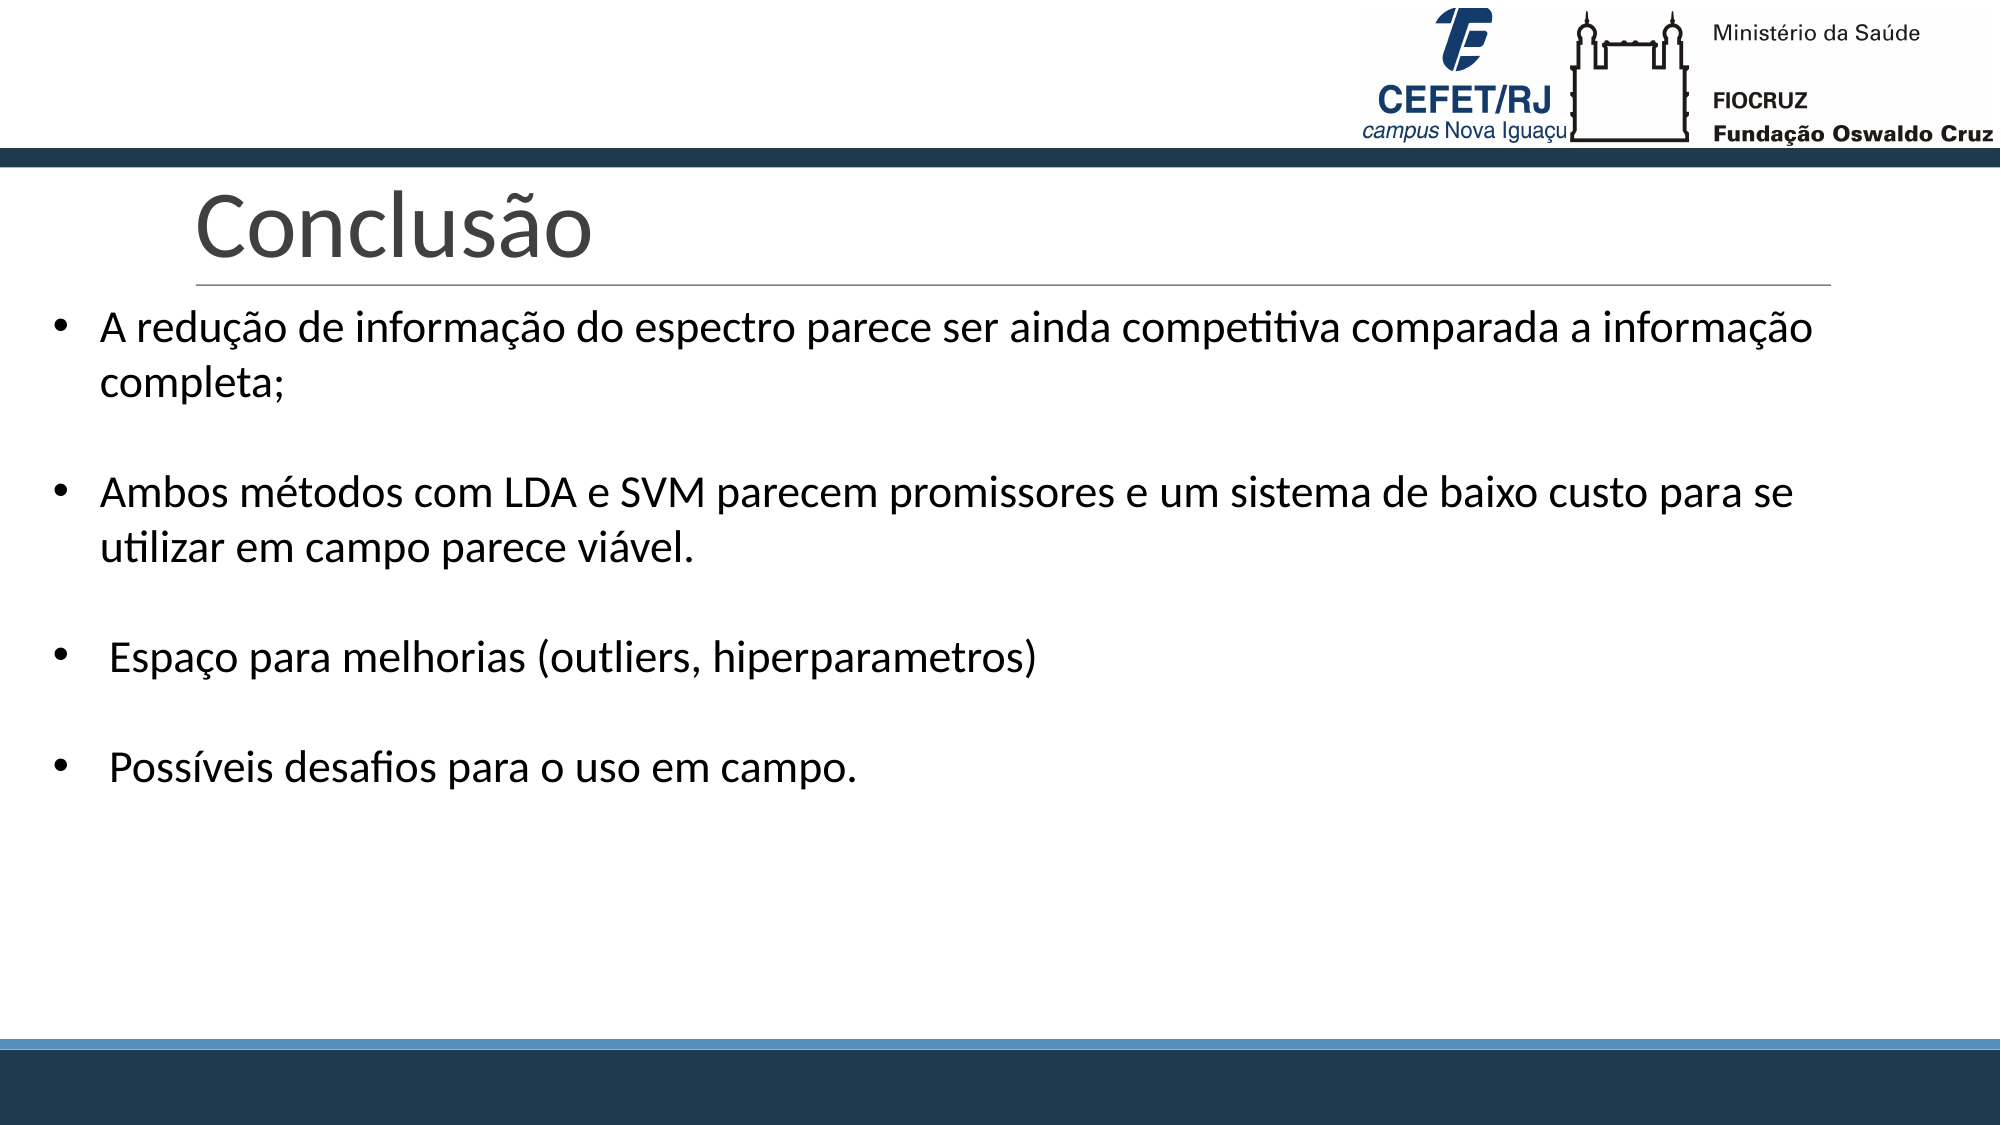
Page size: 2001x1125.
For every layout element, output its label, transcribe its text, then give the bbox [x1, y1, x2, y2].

picture [1570, 11, 1993, 146]
text_box A redução de informação do espectro parece ser ainda competitiva comparada a informação completa; Ambos métodos com LDA e SVM parecem promissores e um sistema de baixo custo para se utilizar em campo parece viável. Espaço para melhorias (outliers, hiperparametros) Possíveis desafios para o uso em campo. [38, 289, 1830, 1019]
text_box Conclusão [180, 171, 1830, 285]
picture [1363, 8, 1566, 143]
